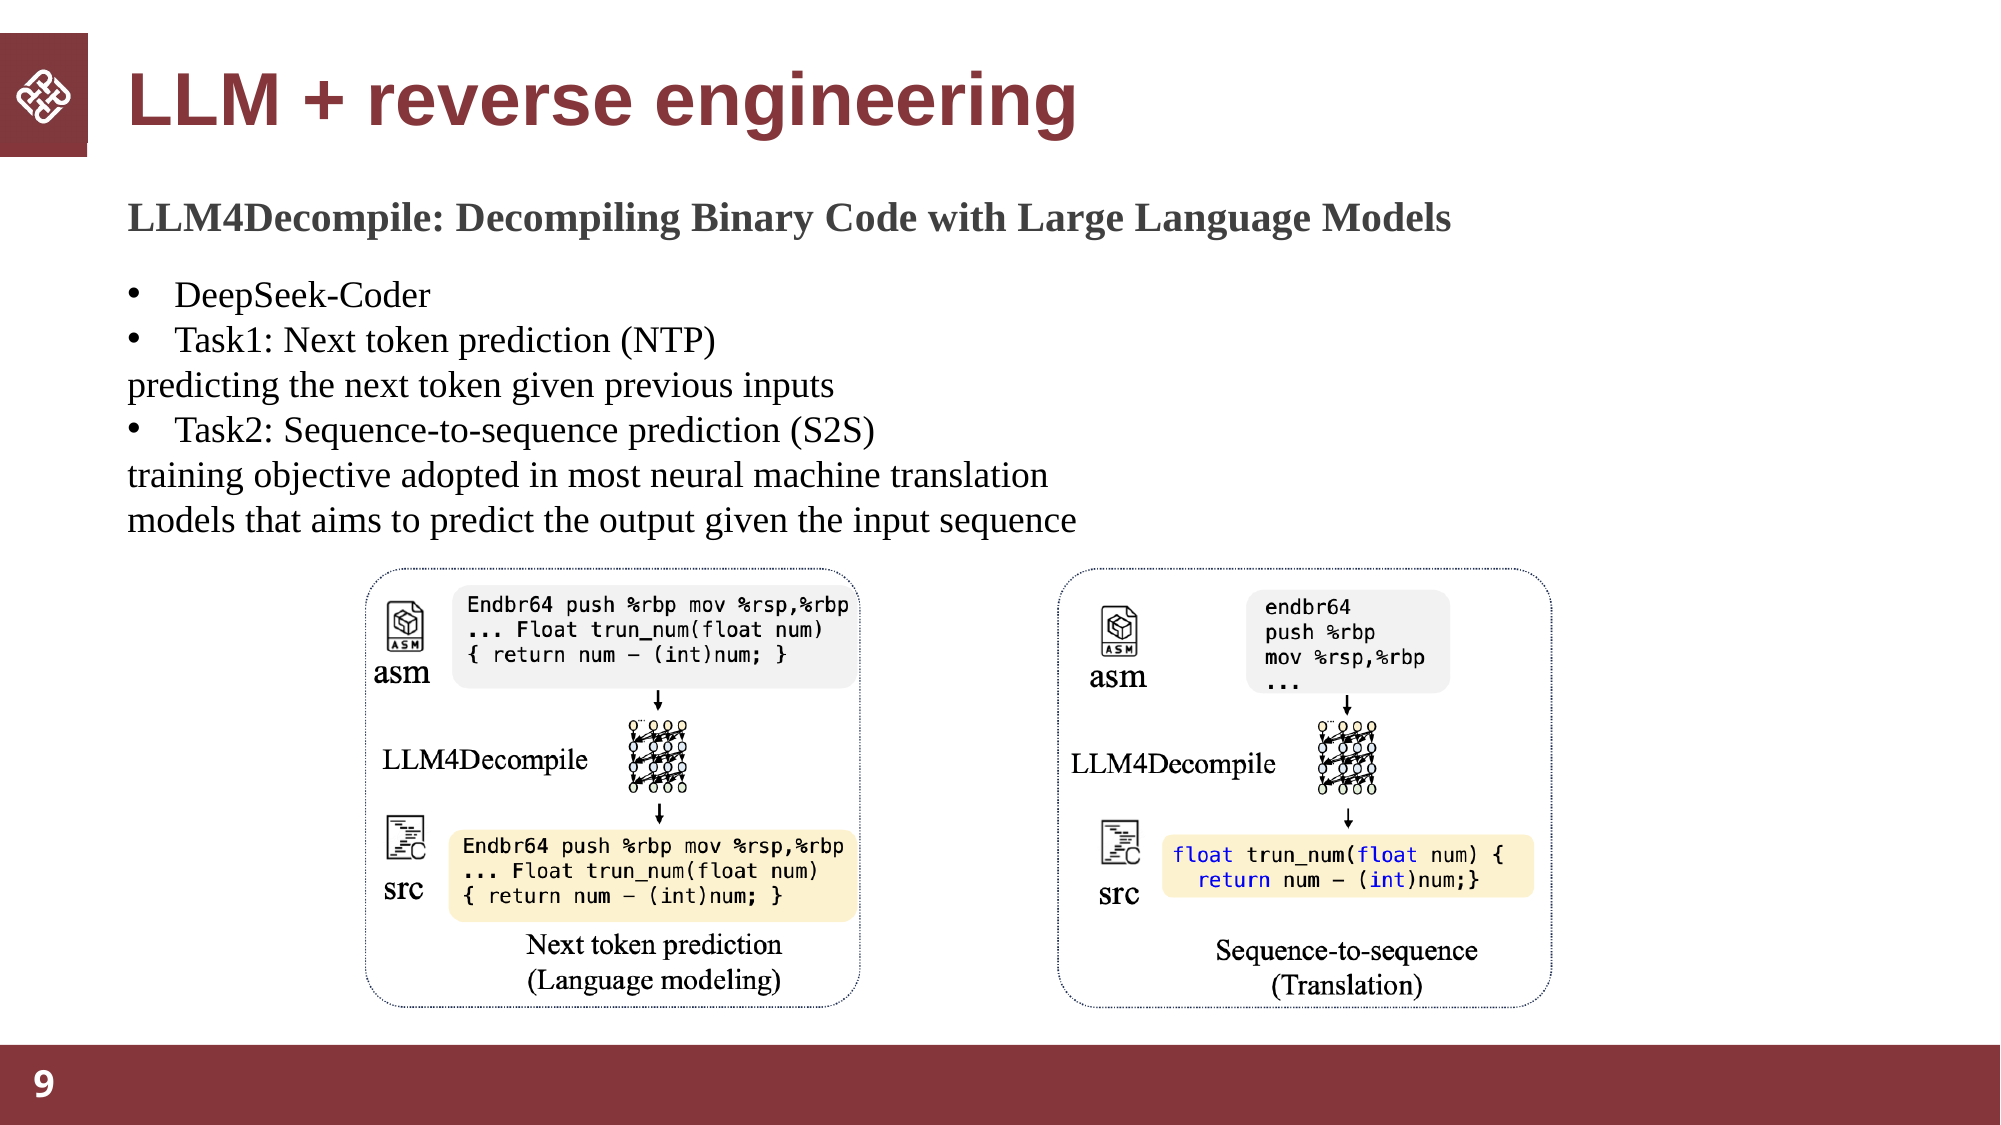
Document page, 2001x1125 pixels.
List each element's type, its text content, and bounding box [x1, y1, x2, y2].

list LLM4Decompile: Decompiling Binary Code with Large Language Models [112, 172, 1888, 296]
title LLM + reverse engineering [112, 33, 1888, 157]
picture [361, 562, 864, 1035]
picture [0, 33, 88, 143]
picture [1056, 534, 1559, 1019]
text_box DeepSeek-Coder Task1: Next token prediction (NTP) predicting the next token given previous inputs Task2: Sequence-to-sequence prediction (S2S) training objective adopted in most neural machine translation models that aims to predict the output given the input sequence [112, 262, 1113, 548]
